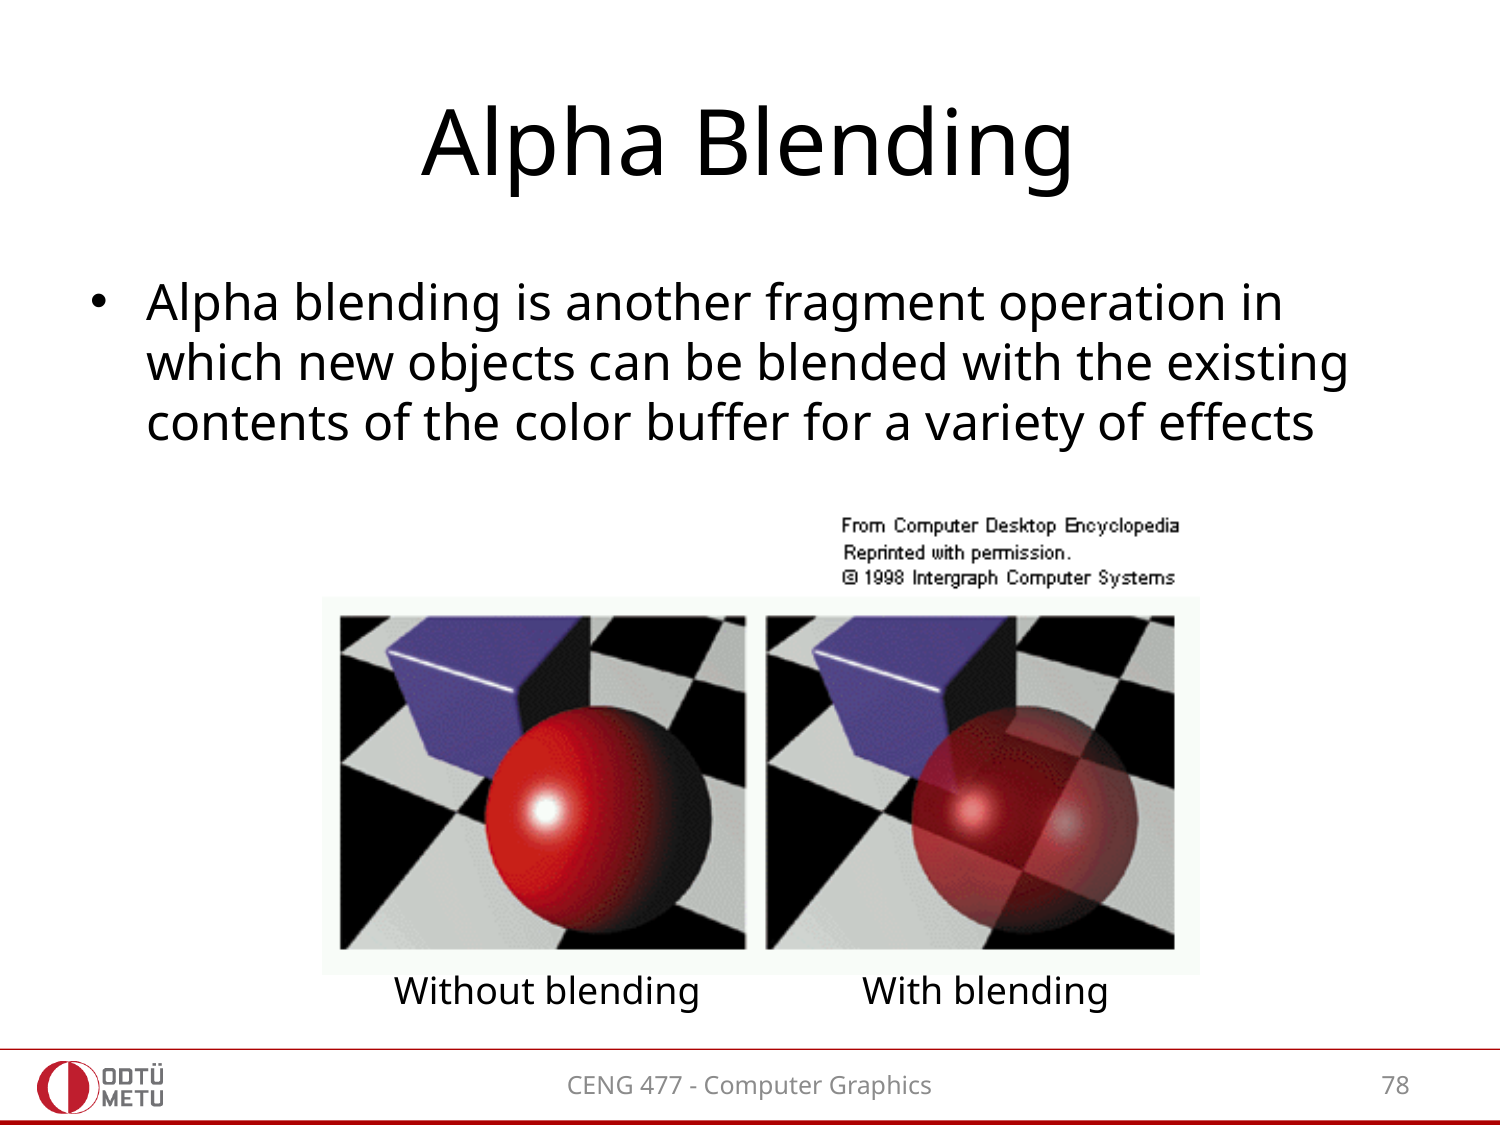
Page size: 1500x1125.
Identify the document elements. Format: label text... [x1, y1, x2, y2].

text_box Without blending [379, 983, 716, 1019]
title Alpha Blending [75, 45, 1425, 233]
picture [37, 1061, 163, 1114]
picture [322, 514, 1201, 976]
text_box With blending [847, 983, 1125, 1020]
footer CENG 477 - Computer Graphics [512, 1056, 988, 1117]
slide_number 78 [1074, 1056, 1425, 1117]
list Alpha blending is another fragment operation in which new objects can be blended with the existing contents of the color buffer for a variety of effects [75, 262, 1425, 1005]
